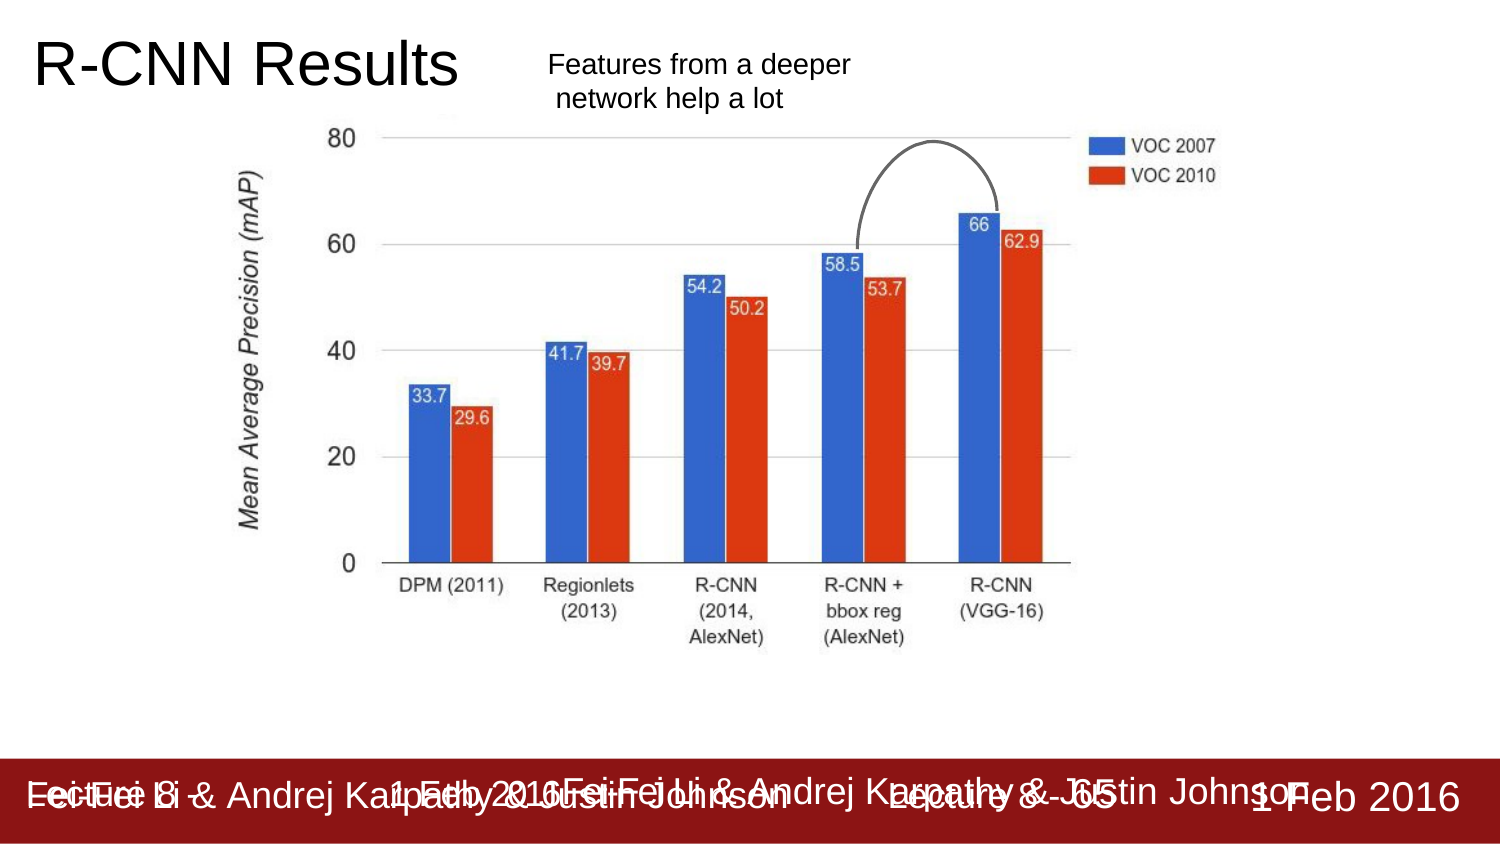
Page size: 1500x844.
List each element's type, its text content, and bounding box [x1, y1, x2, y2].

slide_number Fei-Fei Li & Andrej Karpathy & Justin Johnson [23, 772, 794, 844]
text_box [231, 114, 1222, 655]
text_box [857, 141, 998, 250]
footer 1 Feb 2016 [1248, 771, 1463, 844]
title R-CNN Results [31, 20, 463, 164]
text_box Lecture 8 - 1 Feb 2016Fei-Fei Li & Andrej Karpathy & Justin Johnson [794, 773, 885, 817]
slide_number Lecture 8 - 58 [885, 771, 1149, 844]
text_box Lecture 8 - 1 Feb 2016Fei-Fei Li & Andrej Karpathy & Justin Johnson [1149, 773, 1248, 817]
text_box Features from a deeper network help a lot [545, 42, 854, 115]
